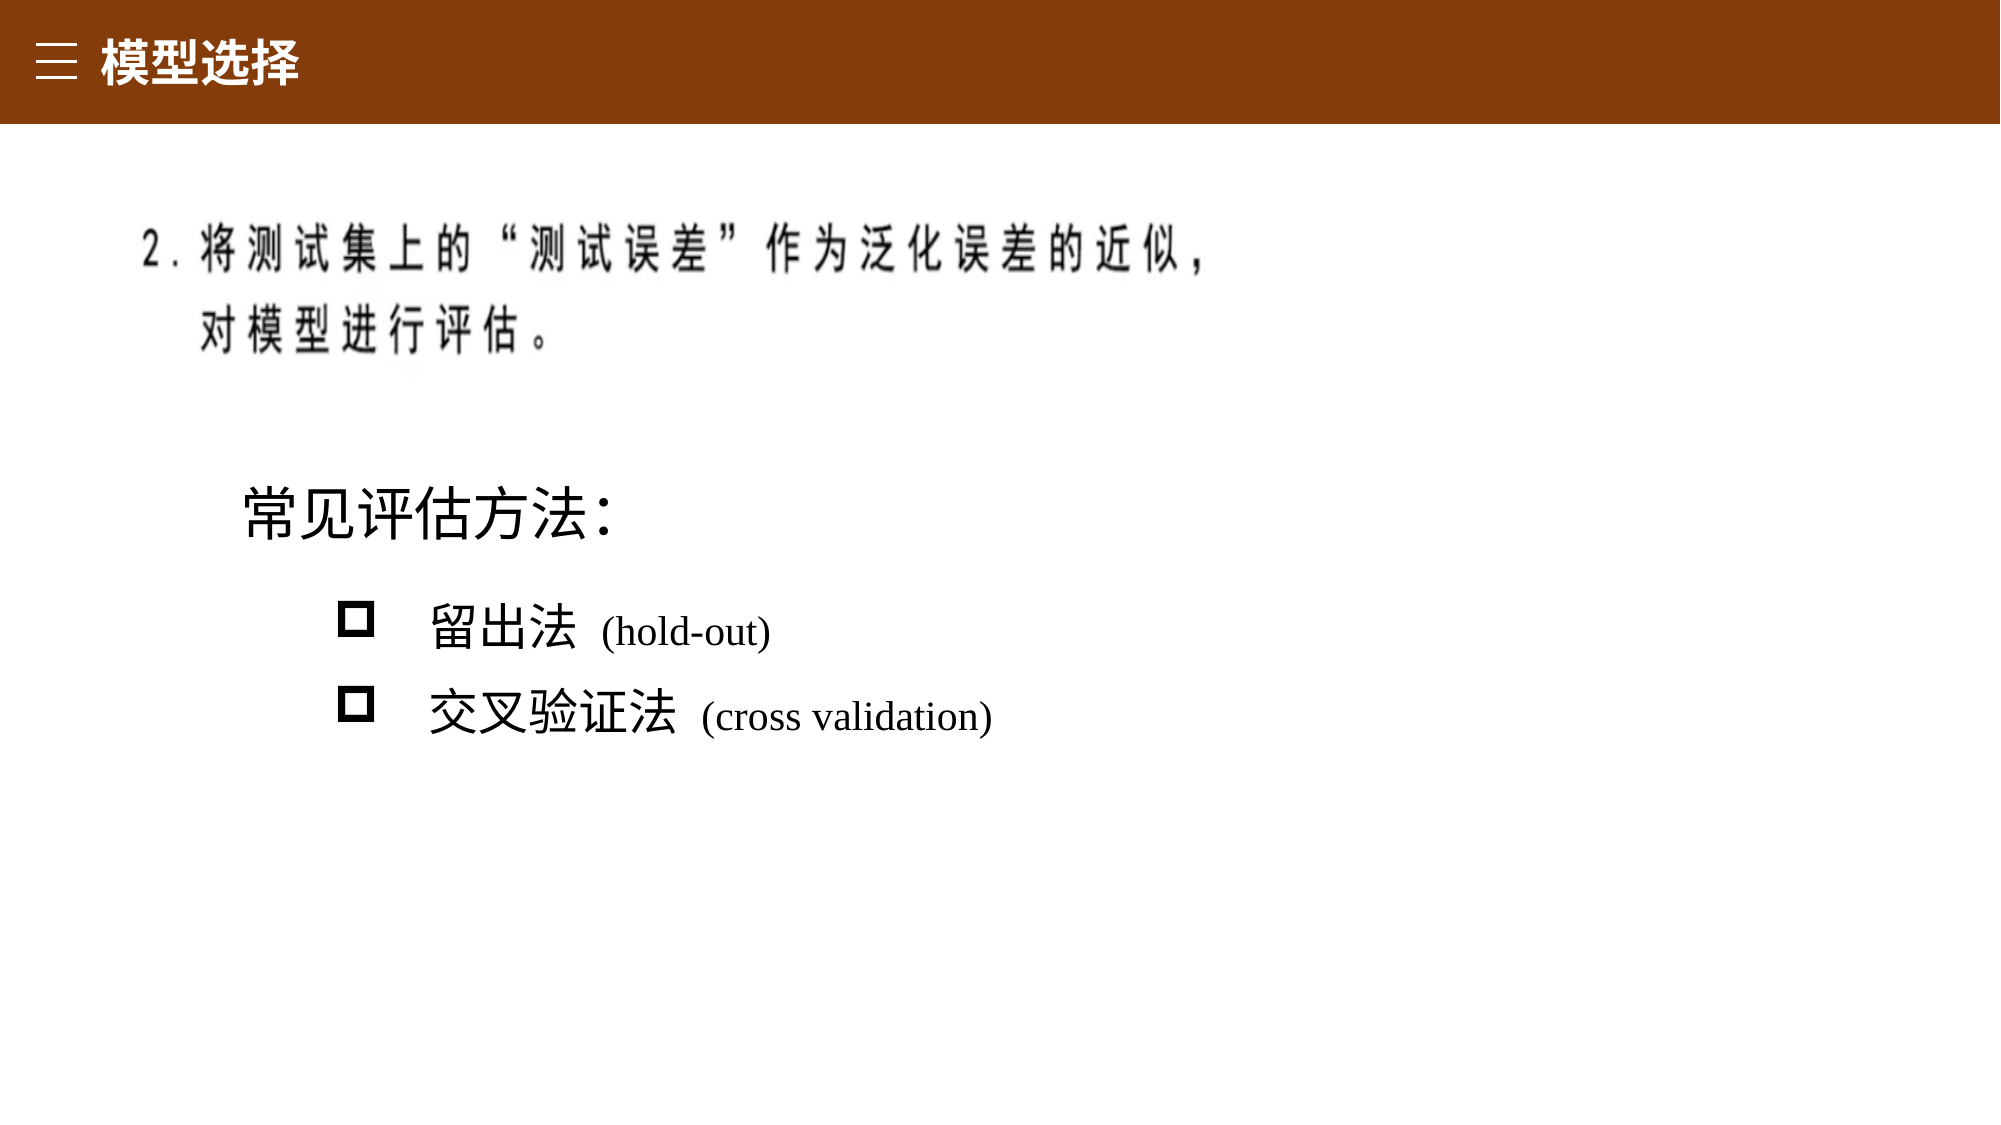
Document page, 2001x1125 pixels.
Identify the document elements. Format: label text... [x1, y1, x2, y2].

picture [132, 186, 1233, 412]
text_box 常见评估方法： 留出法 (hold-out) 交叉验证法 (cross validation) [238, 475, 1432, 812]
text_box 模型选择 [0, 0, 2000, 124]
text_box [36, 44, 78, 78]
